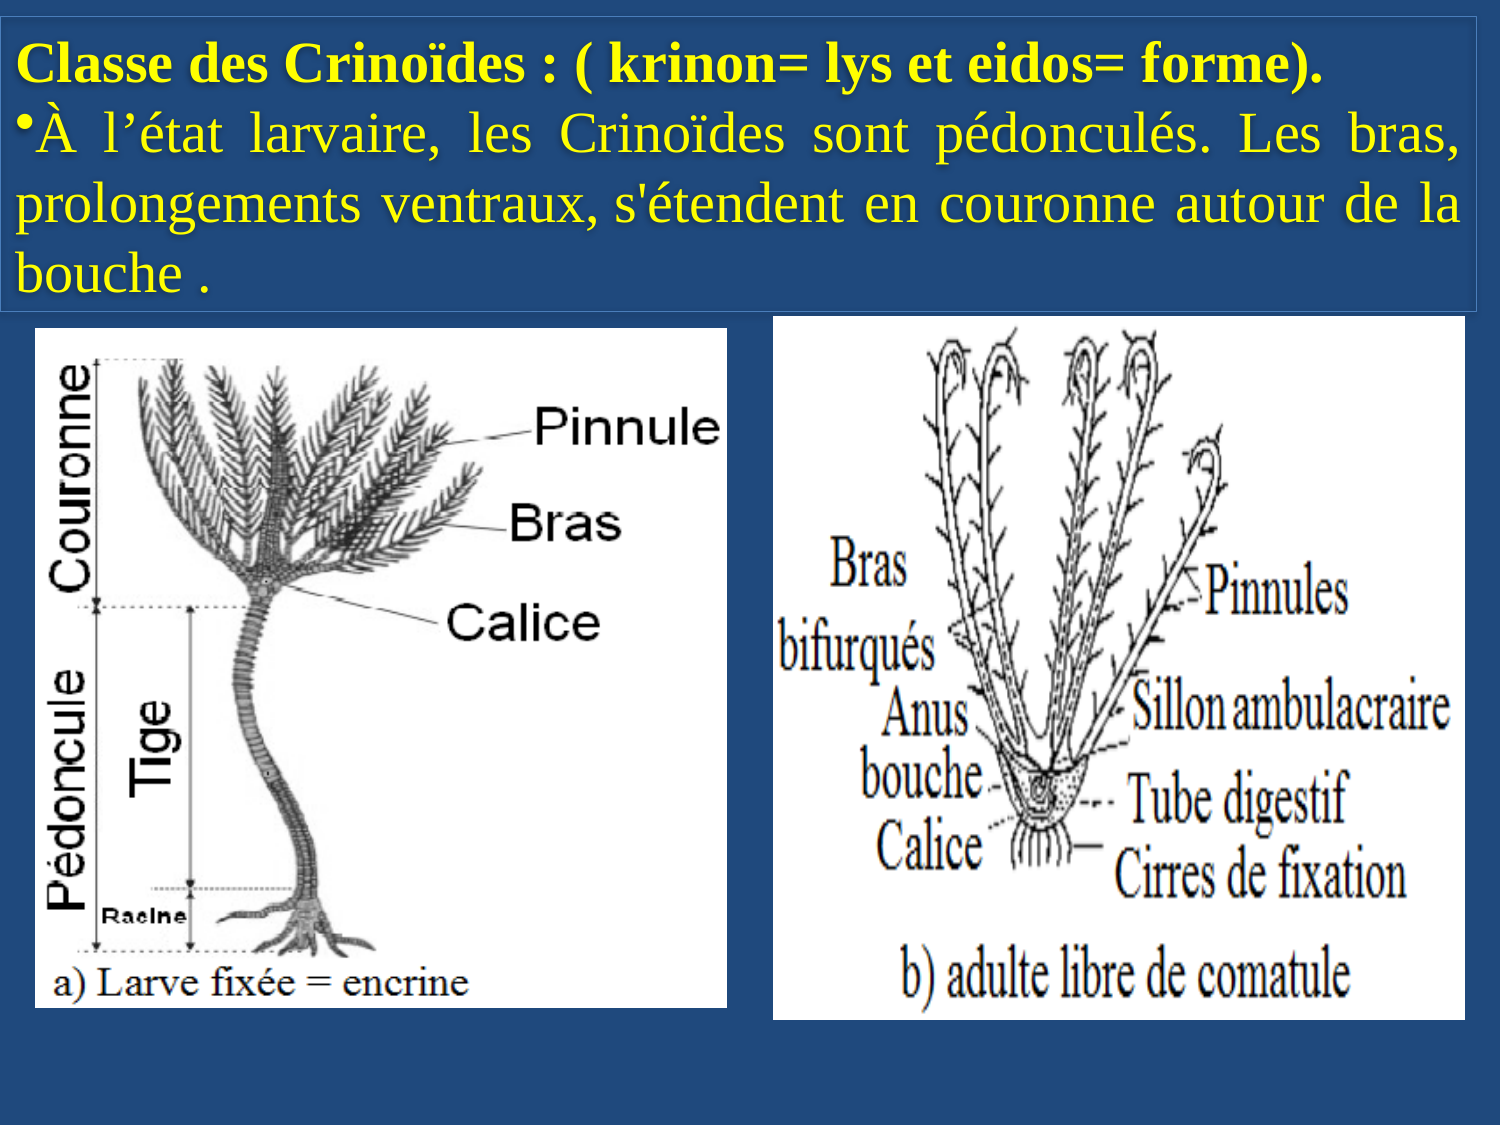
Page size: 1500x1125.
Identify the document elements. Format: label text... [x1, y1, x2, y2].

picture [773, 316, 1466, 1020]
picture [34, 327, 727, 1008]
text_box Classe des Crinoïdes : ( krinon= lys et eidos= forme). À l’état larvaire, les Crinoïdes sont pédonculés. Les bras, prolongements ventraux, s'étendent en couronne autour de la bouche . [0, 16, 1477, 312]
